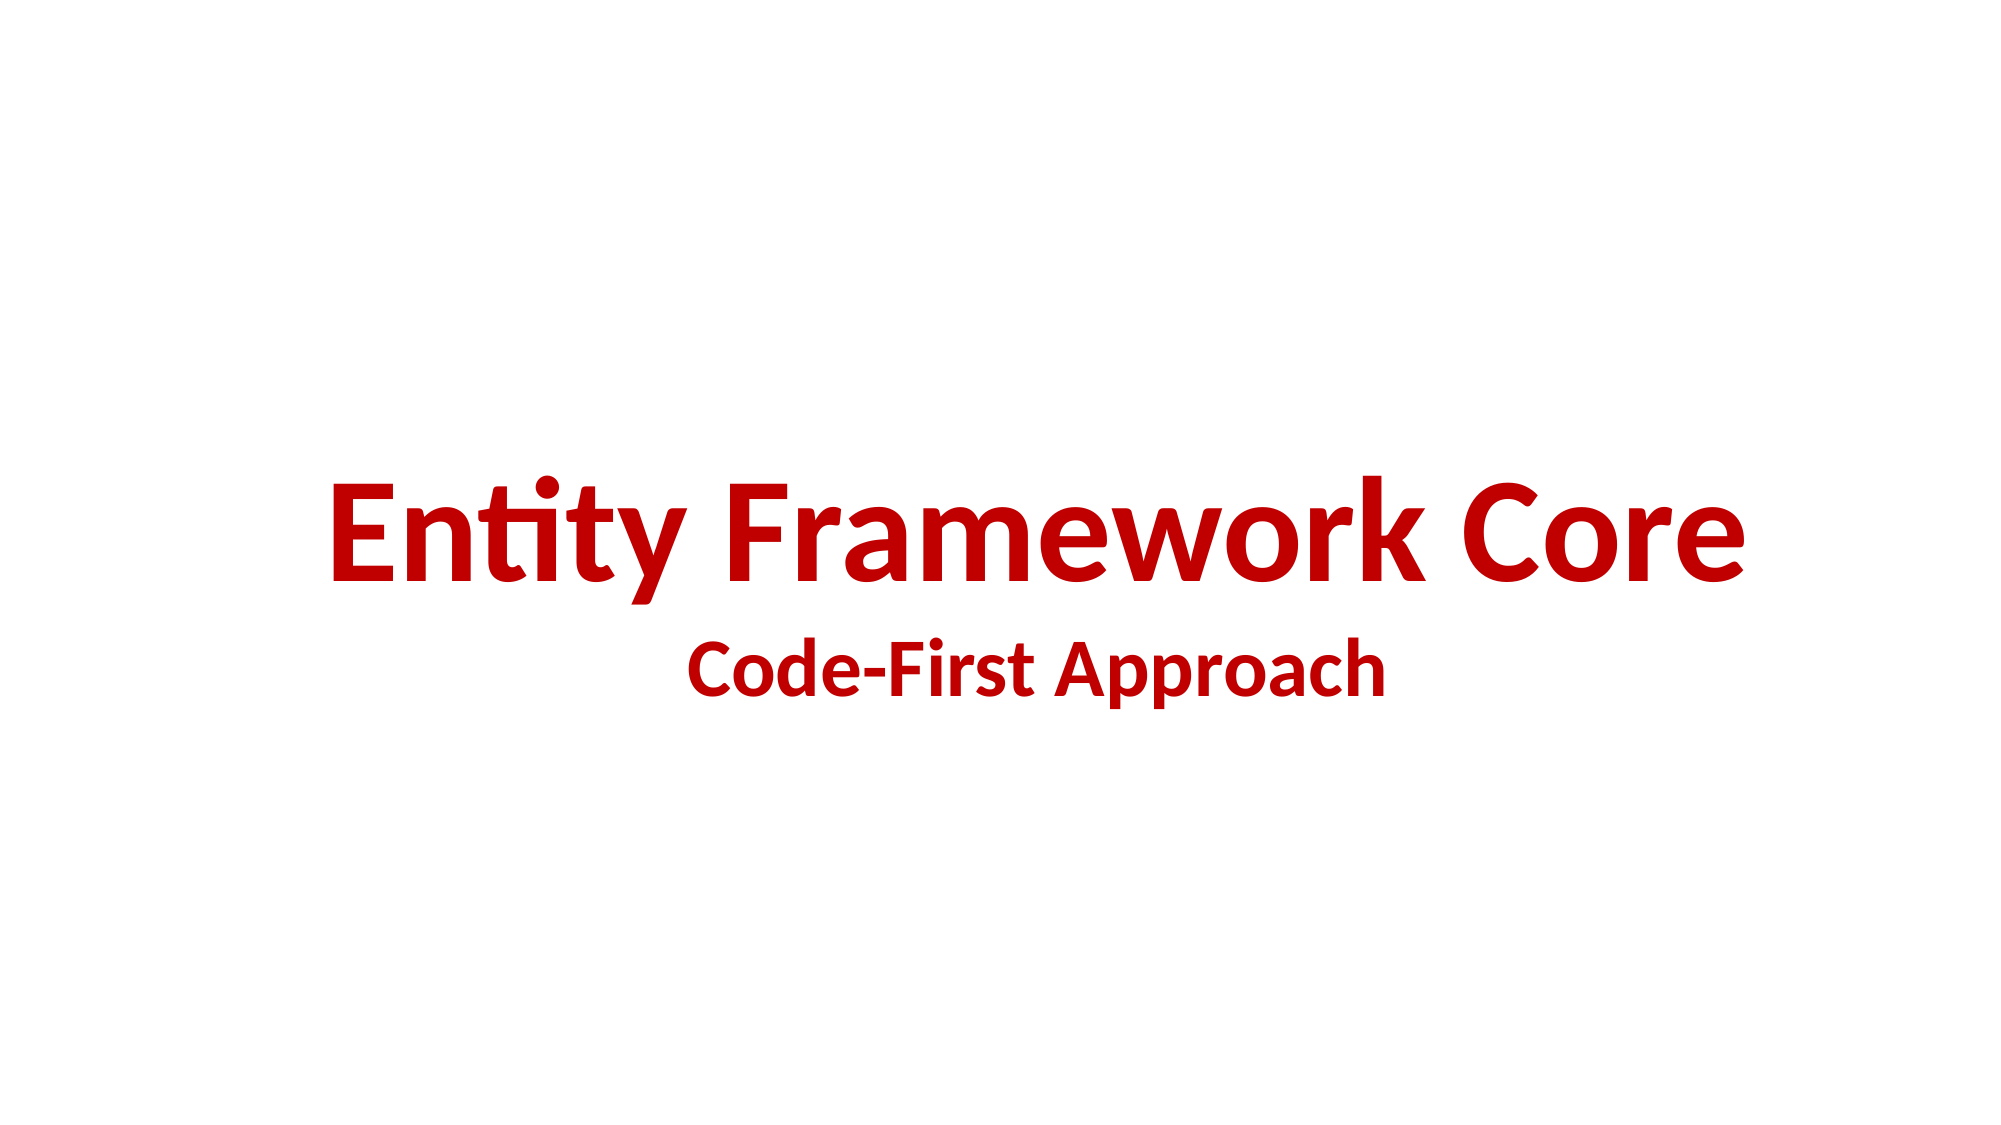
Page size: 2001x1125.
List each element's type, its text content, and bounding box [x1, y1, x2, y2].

subtitle Entity Framework Core Code-First Approach [56, 51, 1945, 1054]
